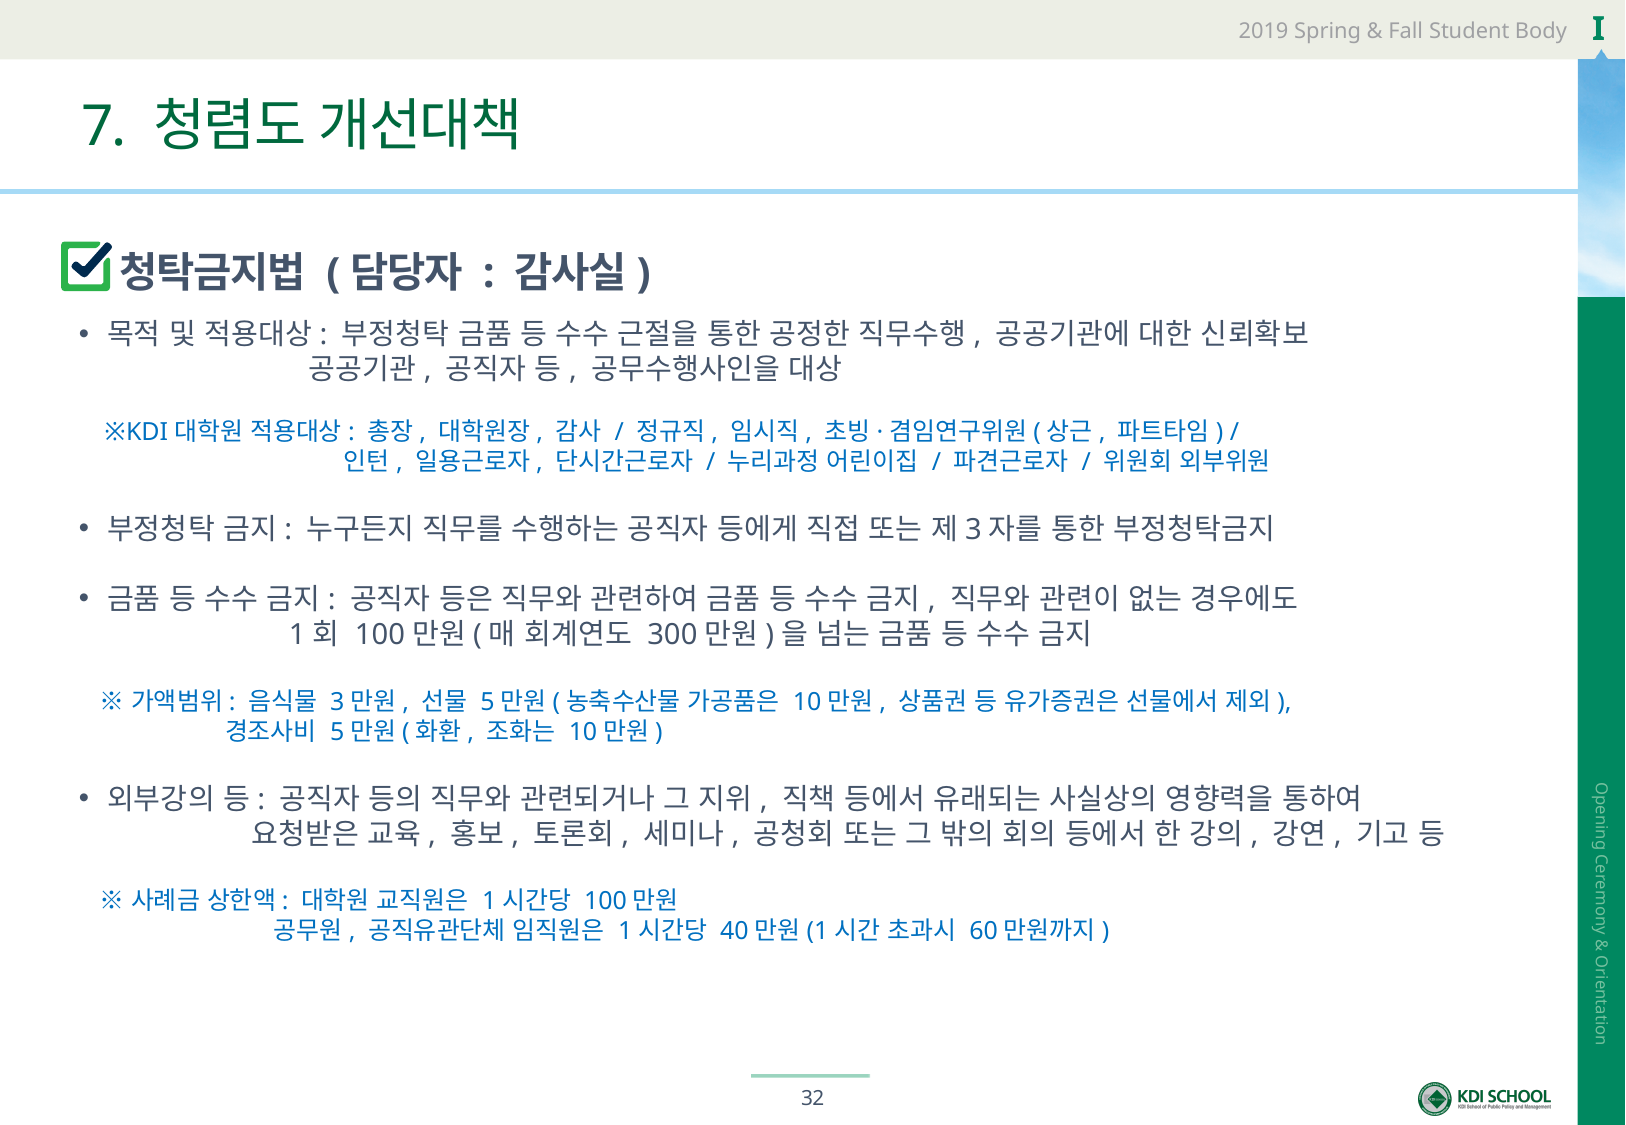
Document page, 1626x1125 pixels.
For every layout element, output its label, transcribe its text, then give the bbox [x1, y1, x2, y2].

text_box 목적 및 적용대상: 부정청탁 금품 등 수수 근절을 통한 공정한 직무수행, 공공기관에 대한 신뢰확보 공공기관, 공직자 등, 공무수행사인을 대상 ※KDI대학원 적용대상: 총장, 대학원장, 감사 / 정규직, 임시직, 초빙·겸임연구위원(상근, 파트타임) / 인턴, 일용근로자, 단시간근로자 / 누리과정 어린이집 / 파견근로자 / 위원회 외부위원 부정청탁 금지: 누구든지 직무를 수행하는 공직자 등에게 직접 또는 제3자를 통한 부정청탁금지 금품 등 수수 금지: 공직자 등은 직무와 관련하여 금품 등 수수 금지, 직무와 관련이 없는 경우에도 1회 100만원(매 회계연도 300만원)을 넘는 금품 등 수수 금지 ※가액범위: 음식물 3만원, 선물 5만원(농축수산물 가공품은 10만원, 상품권 등 유가증권은 선물에서 제외), 경조사비 5만원(화환, 조화는 10만원) 외부강의 등: 공직자 등의 직무와 관련되거나 그 지위, 직책 등에서 유래되는 사실상의 영향력을 통하여 요청받은 교육, 홍보, 토론회, 세미나, 공청회 또는 그 밖의 회의 등에서 한 강의, 강연, 기고 등 ※사례금 상한액: 대학원 교직원은 1시간당 100만원 공무원, 공직유관단체 임직원은 1시간당 40만원(1시간 초과시 60만원까지) [79, 315, 1514, 993]
picture [1418, 1082, 1551, 1116]
title 7. 청렴도 개선대책 [66, 82, 1568, 172]
picture [1577, 49, 1625, 297]
text_box 청탁금지법 (담당자 : 감사실) [119, 231, 664, 297]
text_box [61, 241, 113, 291]
